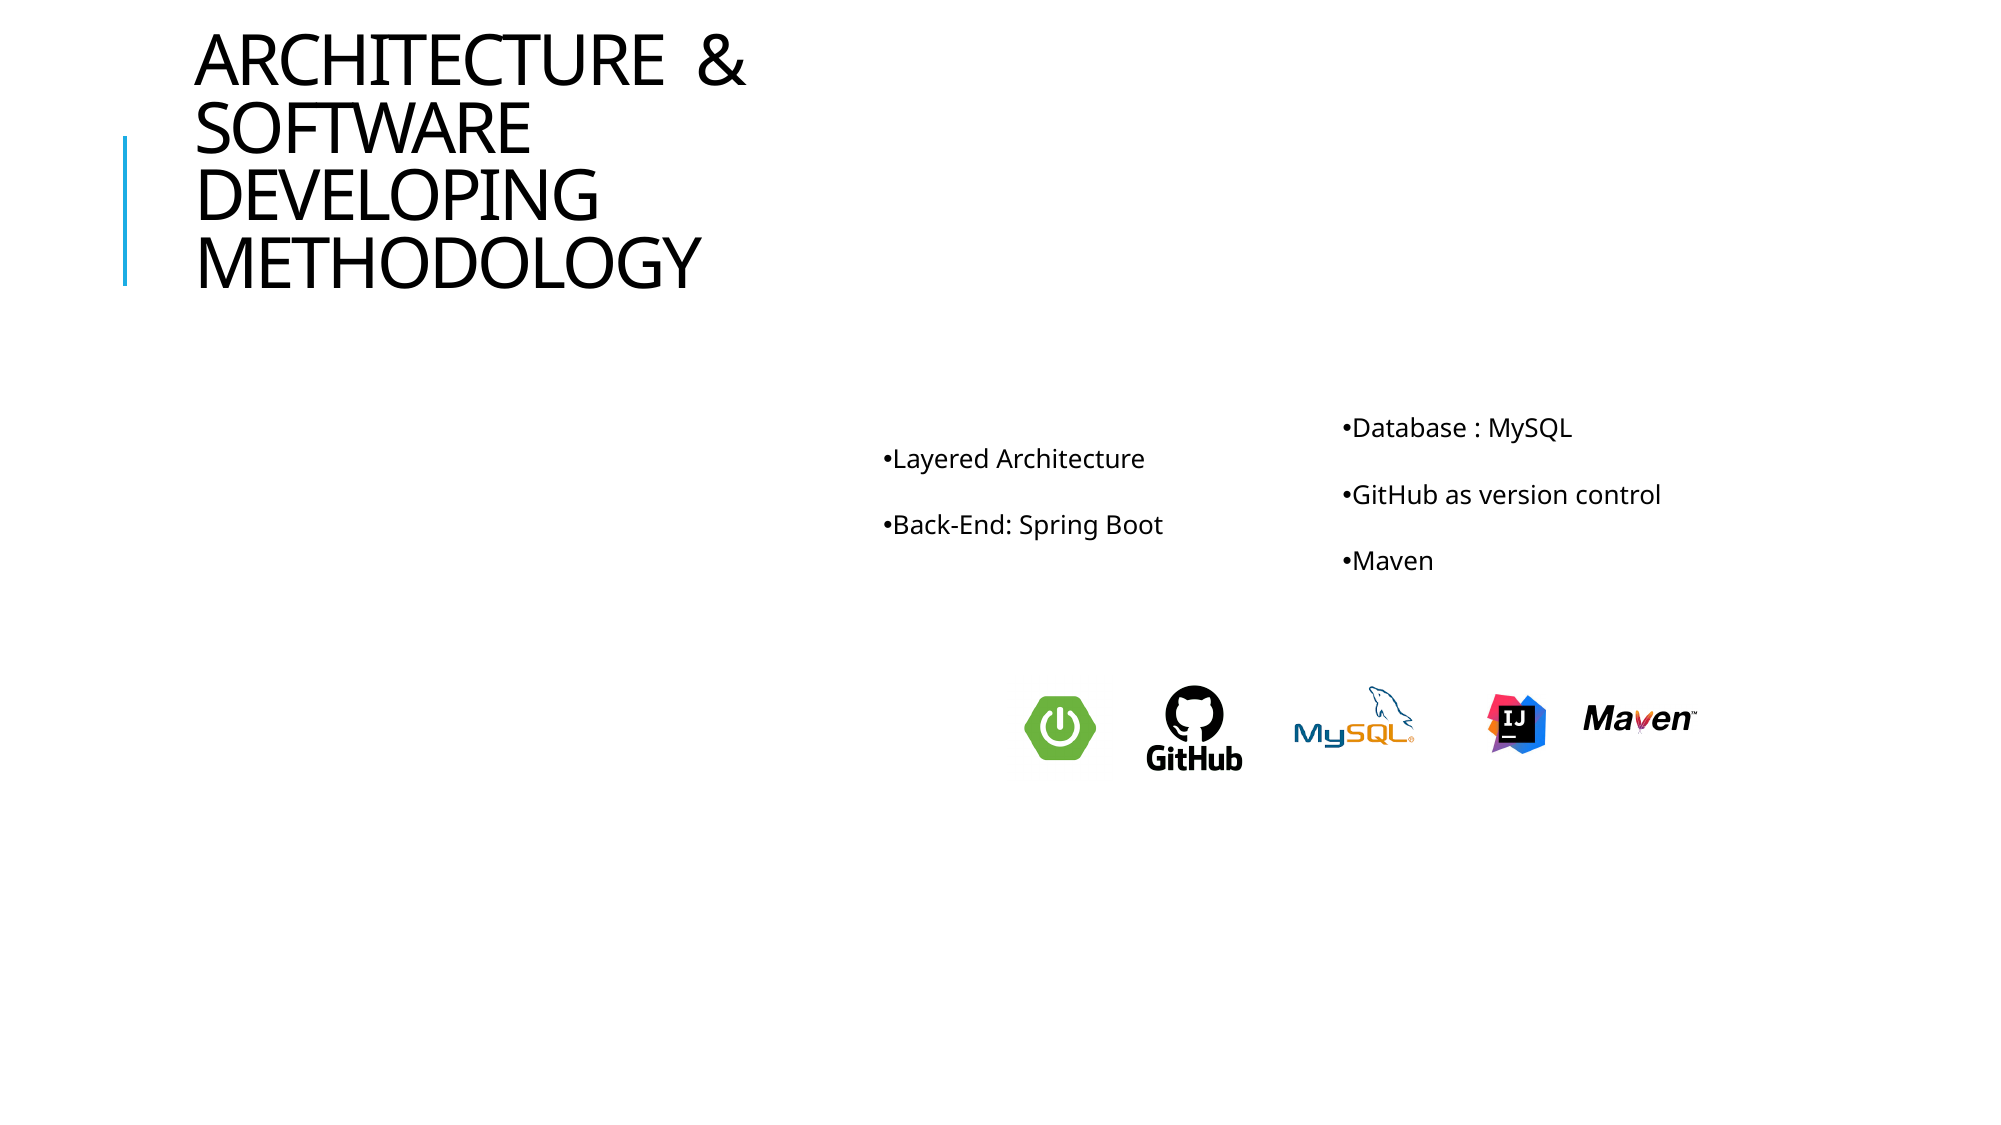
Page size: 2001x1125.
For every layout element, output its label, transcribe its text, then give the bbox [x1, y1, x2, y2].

title Architecture & Software Developing Methodology [179, 0, 775, 310]
text_box Layered Architecture Back-End: Spring Boot [879, 441, 1432, 612]
text_box Database : MySQL GitHub as version control Maven [1338, 341, 1881, 581]
picture [1486, 694, 1547, 754]
picture [1116, 684, 1273, 773]
picture [1007, 675, 1114, 782]
picture [1275, 684, 1432, 754]
picture [1580, 703, 1699, 734]
